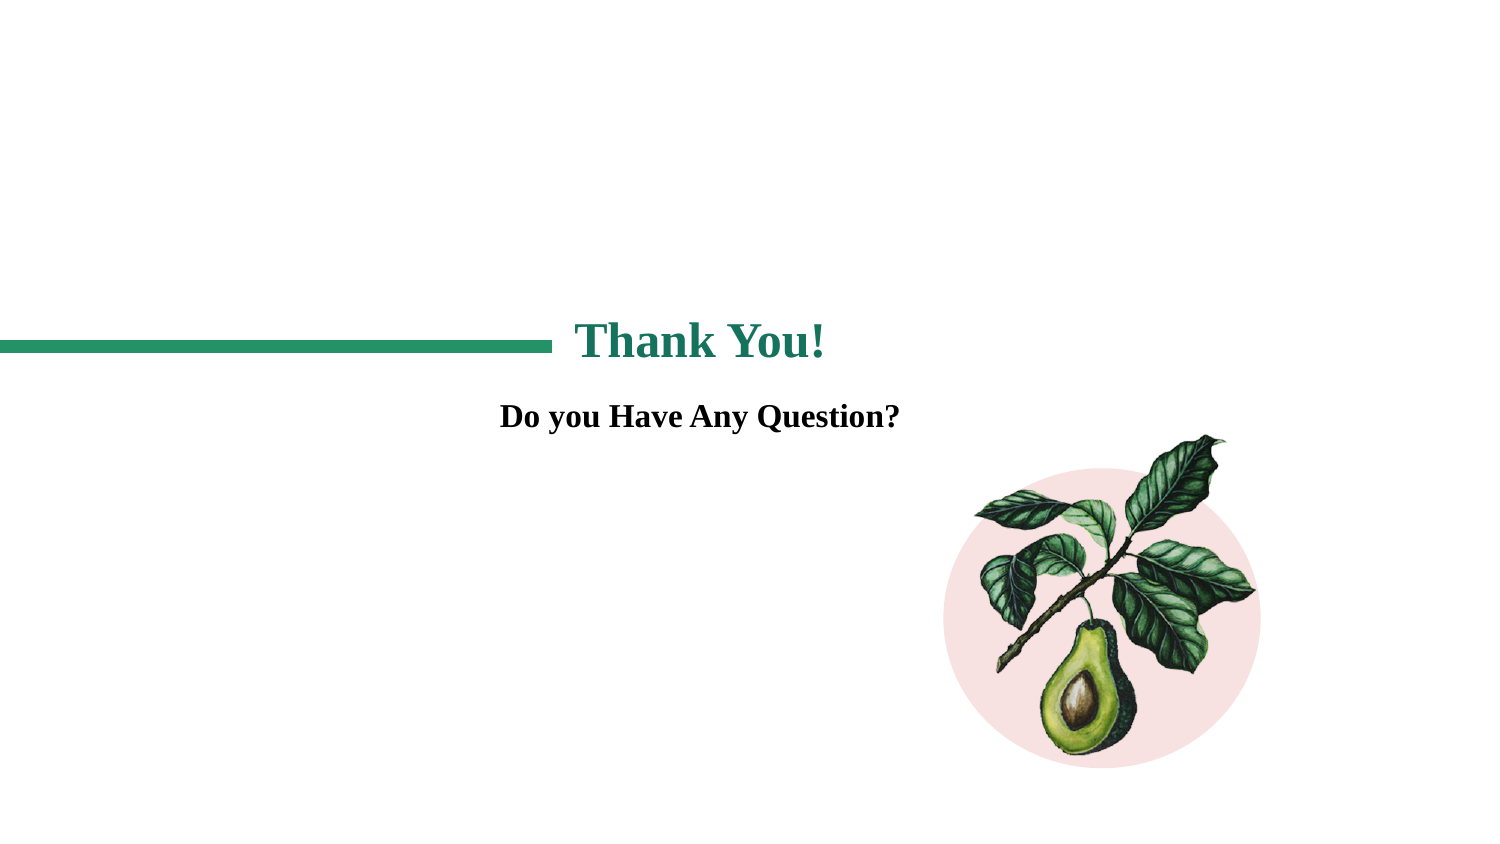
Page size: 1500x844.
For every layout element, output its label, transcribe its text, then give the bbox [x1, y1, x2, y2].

text_box Do you Have Any Question? [444, 382, 957, 445]
picture [859, 434, 1345, 762]
text_box Thank You! [552, 283, 849, 382]
